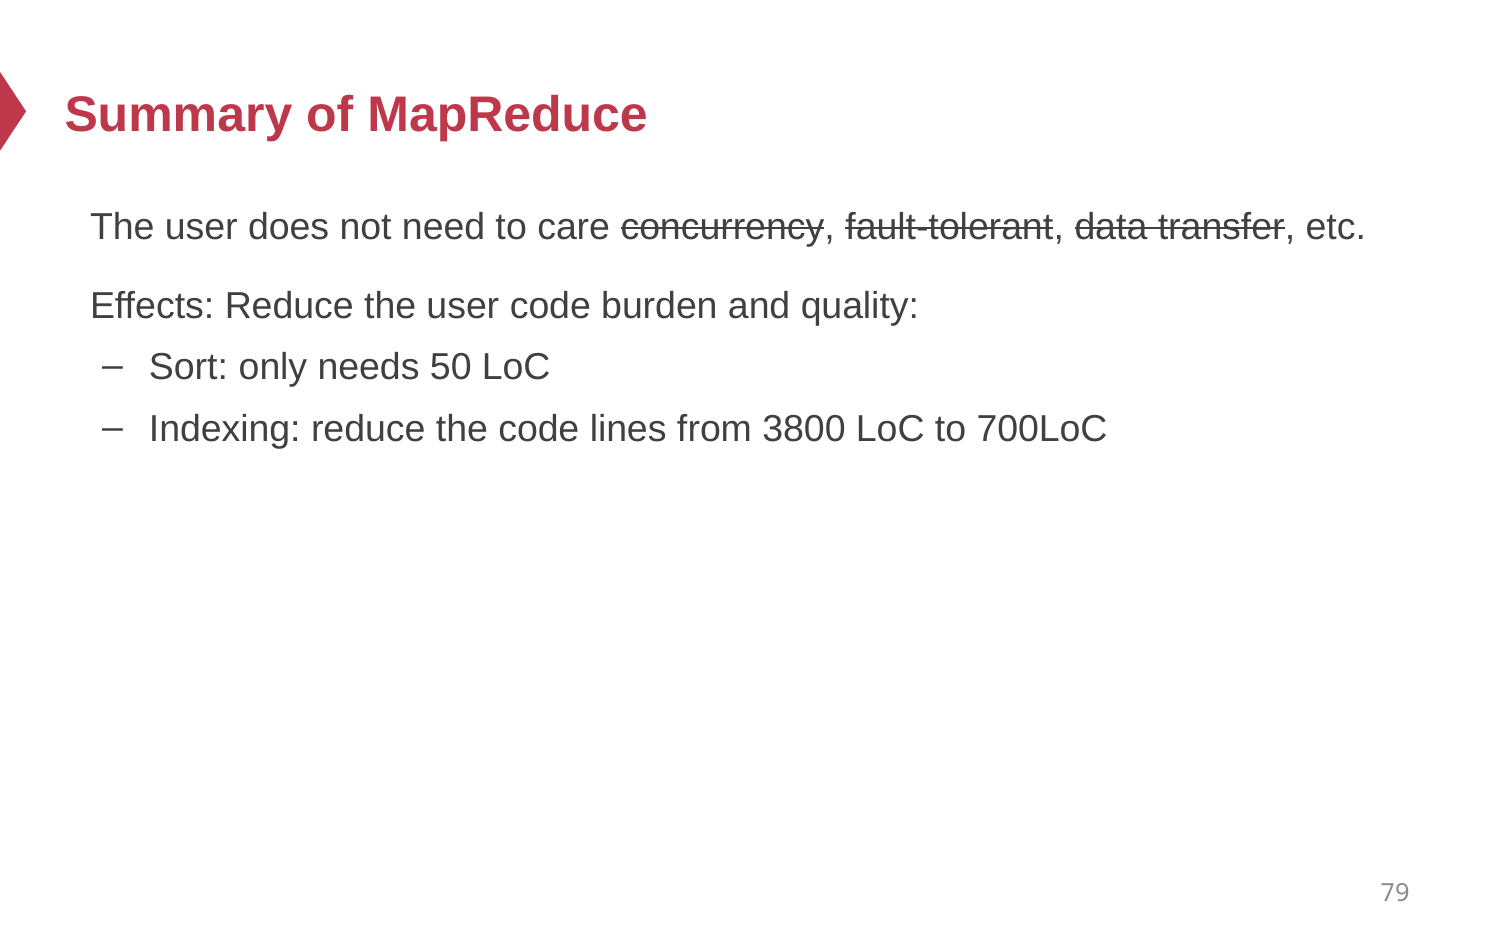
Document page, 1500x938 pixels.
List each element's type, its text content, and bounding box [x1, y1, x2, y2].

list The user does not need to care concurrency, fault-tolerant, data transfer, etc. Effects: Reduce the user code burden and quality: Sort: only needs 50 LoC Indexing: reduce the code lines from 3800 LoC to 700LoC [75, 185, 1425, 869]
title Summary of MapReduce [49, 37, 1400, 186]
slide_number 79 [1074, 868, 1425, 919]
